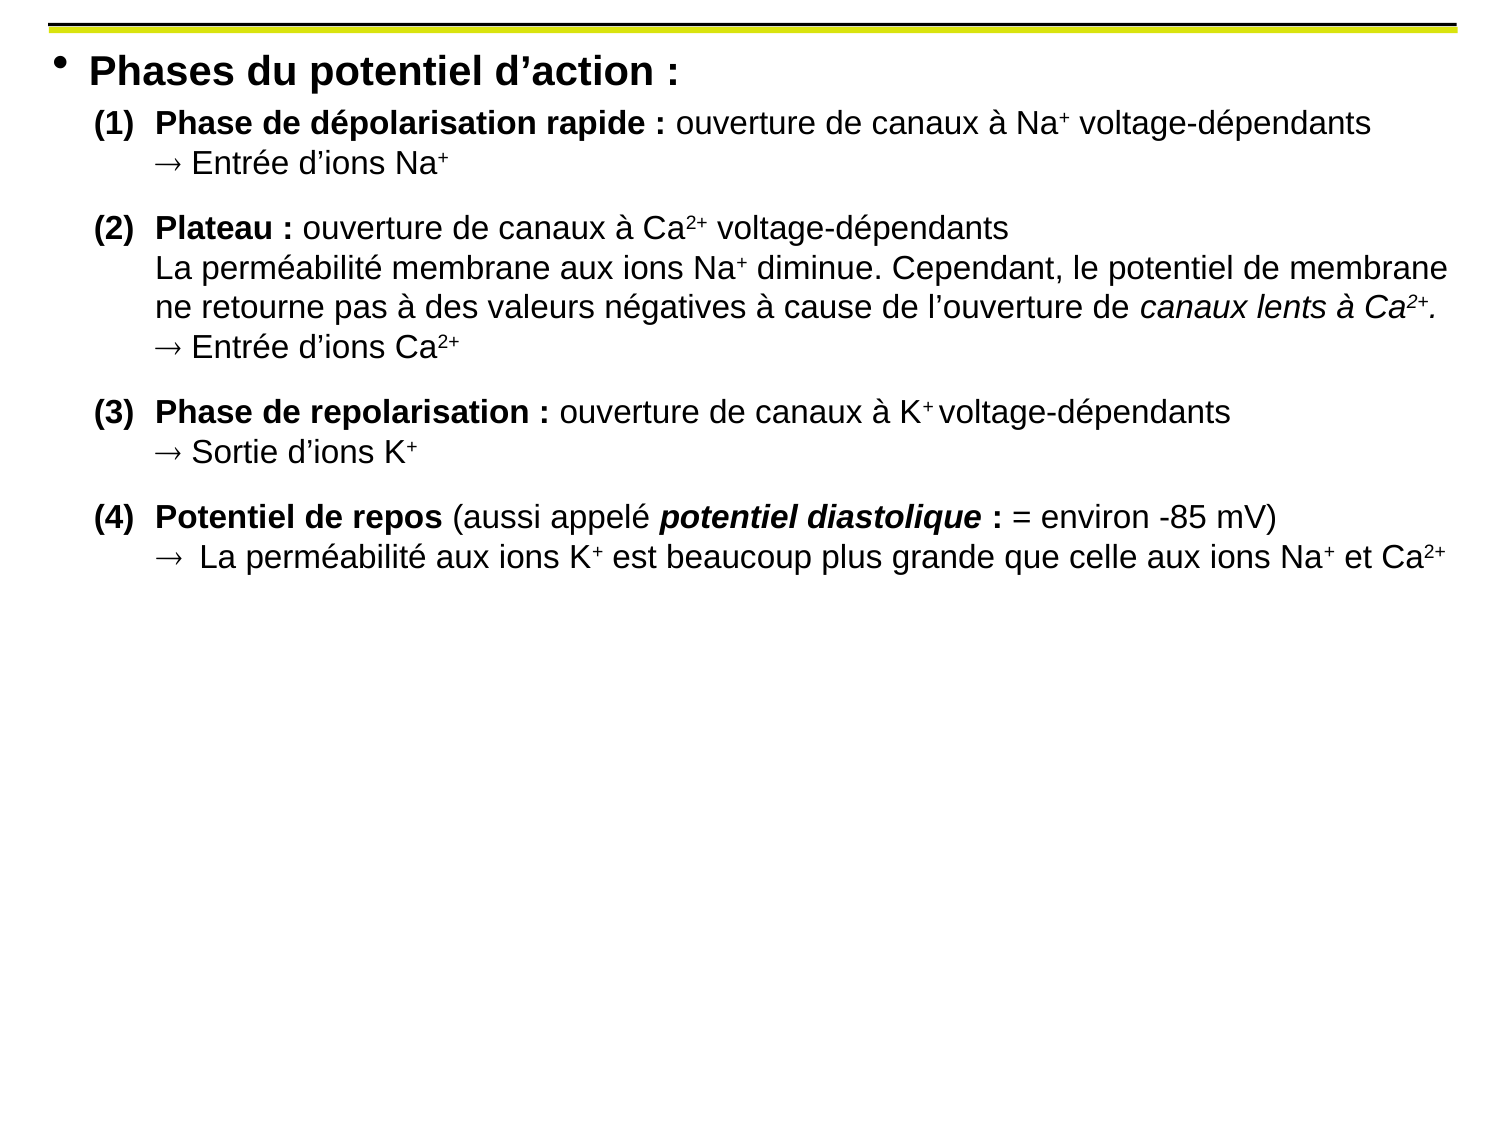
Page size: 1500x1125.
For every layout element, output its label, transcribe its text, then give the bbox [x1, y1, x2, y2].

text_box Phases du potentiel d’action : (1) Phase de dépolarisation rapide : ouverture de canaux à Na+ voltage-dépendants  Entrée d’ions Na+ (2) Plateau : ouverture de canaux à Ca2+ voltage-dépendants La perméabilité membrane aux ions Na+ diminue. Cependant, le potentiel de membrane ne retourne pas à des valeurs négatives à cause de l’ouverture de canaux lents à Ca2+.  Entrée d’ions Ca2+ (3) Phase de repolarisation : ouverture de canaux à K+ voltage-dépendants  Sortie d’ions K+ (4) Potentiel de repos (aussi appelé potentiel diastolique : = environ -85 mV)  La perméabilité aux ions K+ est beaucoup plus grande que celle aux ions Na+ et Ca2+ [37, 37, 1488, 582]
